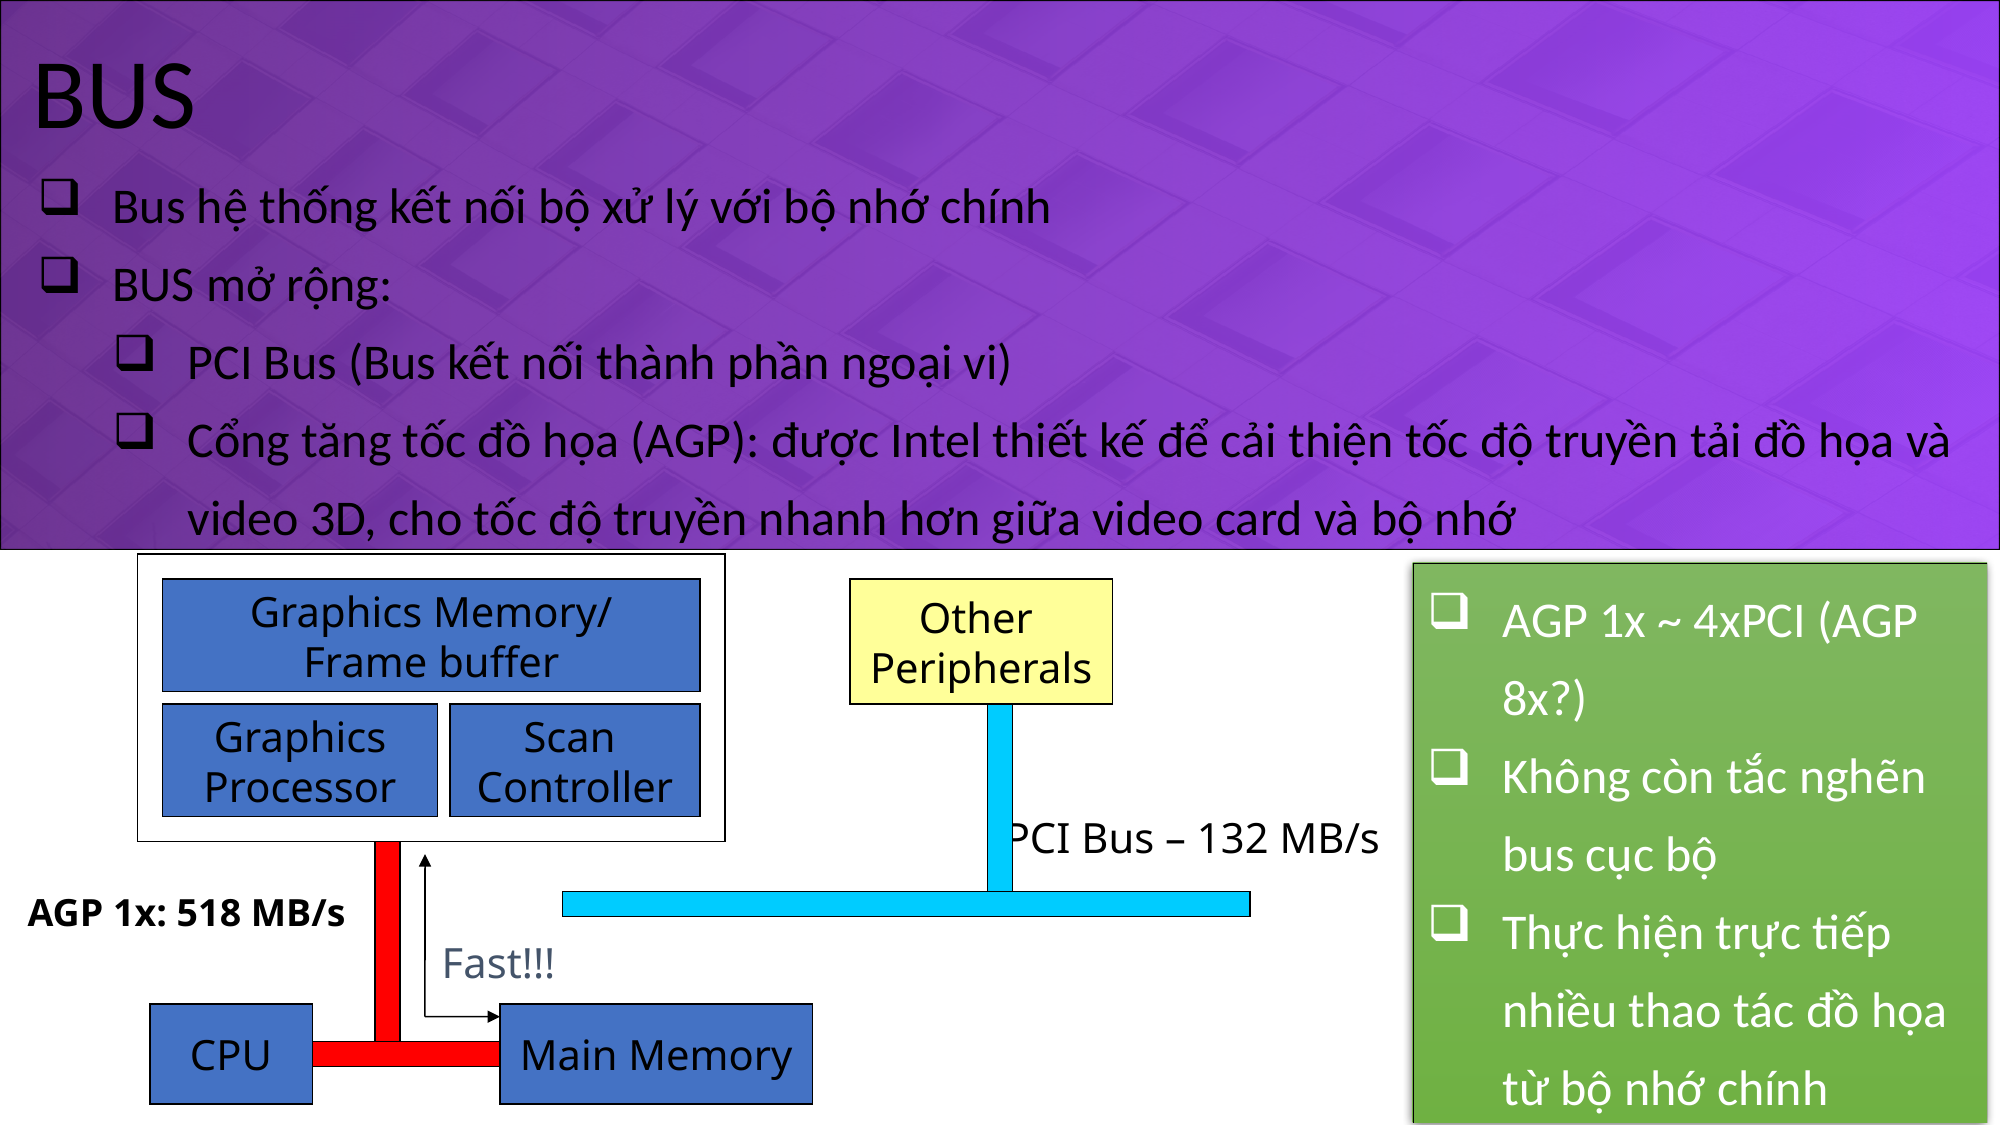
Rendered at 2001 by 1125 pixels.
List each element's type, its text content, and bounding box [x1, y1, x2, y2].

text_box Bus hệ thống kết nối bộ xử lý với bộ nhớ chính BUS mở rộng: PCI Bus (Bus kết nối thành phần ngoại vi) Cổng tăng tốc đồ họa (AGP): được Intel thiết kế để cải thiện tốc độ truyền tải đồ họa và video 3D, cho tốc độ truyền nhanh hơn giữa video card và bộ nhớ [22, 148, 1977, 553]
text_box AGP 1x ~ 4xPCI (AGP 8x?) Không còn tắc nghẽn bus cục bộ Thực hiện trực tiếp nhiều thao tác đồ họa từ bộ nhớ chính [1412, 562, 1988, 1123]
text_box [0, 554, 1390, 1105]
text_box [0, 0, 2000, 551]
text_box BUS [17, 20, 1865, 156]
